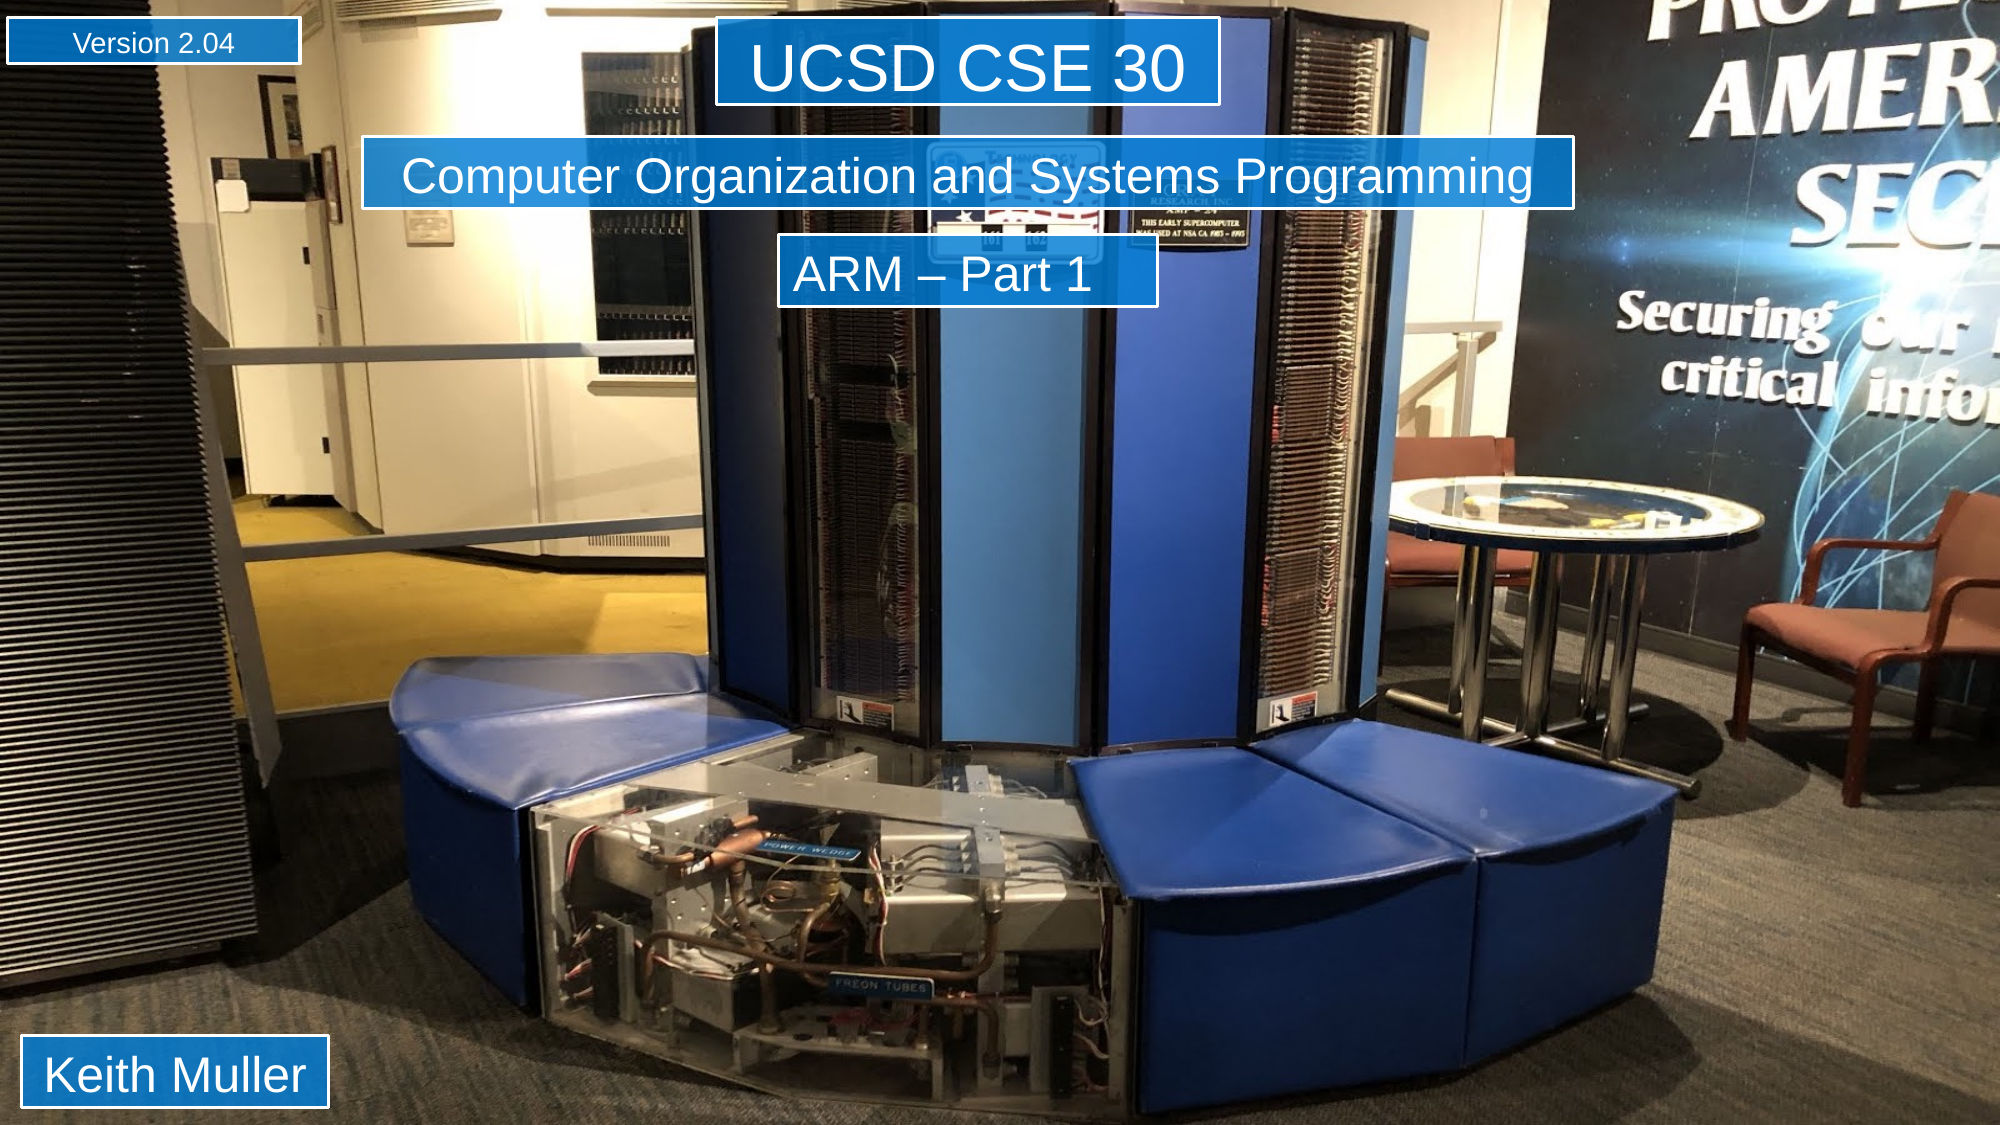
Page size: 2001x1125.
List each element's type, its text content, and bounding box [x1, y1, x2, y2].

text_box UCSD CSE 30 [716, 17, 1220, 105]
picture [0, 0, 2000, 1125]
text_box ARM – Part 1 [778, 234, 1158, 307]
text_box Computer Organization and Systems Programming [362, 136, 1574, 209]
text_box Keith Muller [21, 1035, 329, 1108]
text_box Version 2.04 [7, 17, 300, 64]
